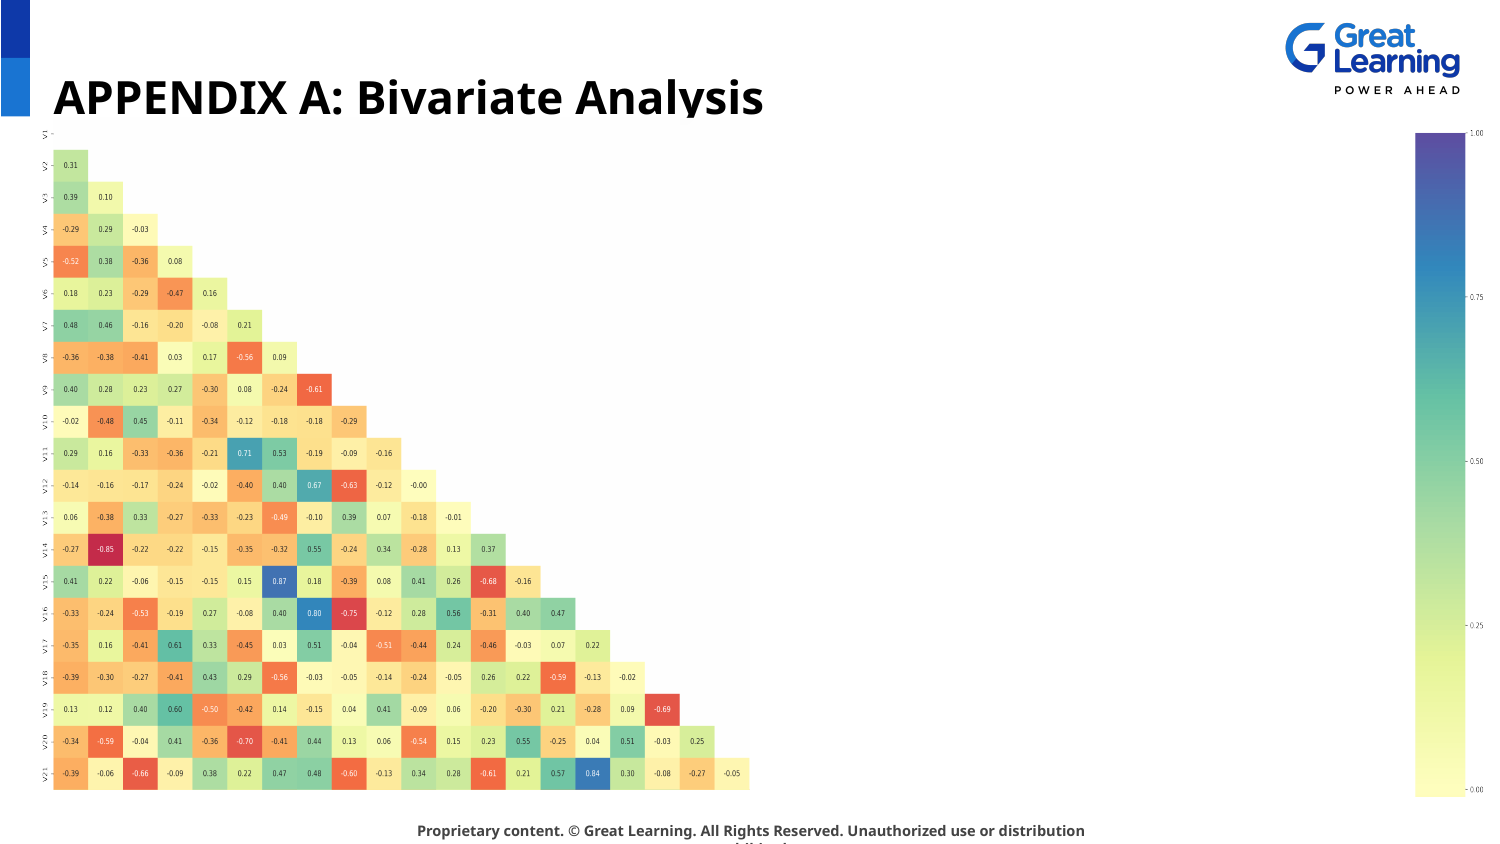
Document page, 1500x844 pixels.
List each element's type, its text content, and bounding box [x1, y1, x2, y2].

picture [1258, 11, 1487, 106]
picture [1380, 124, 1493, 797]
picture [38, 108, 751, 790]
text_box APPENDIX A: Bivariate Analysis [38, 54, 1430, 125]
